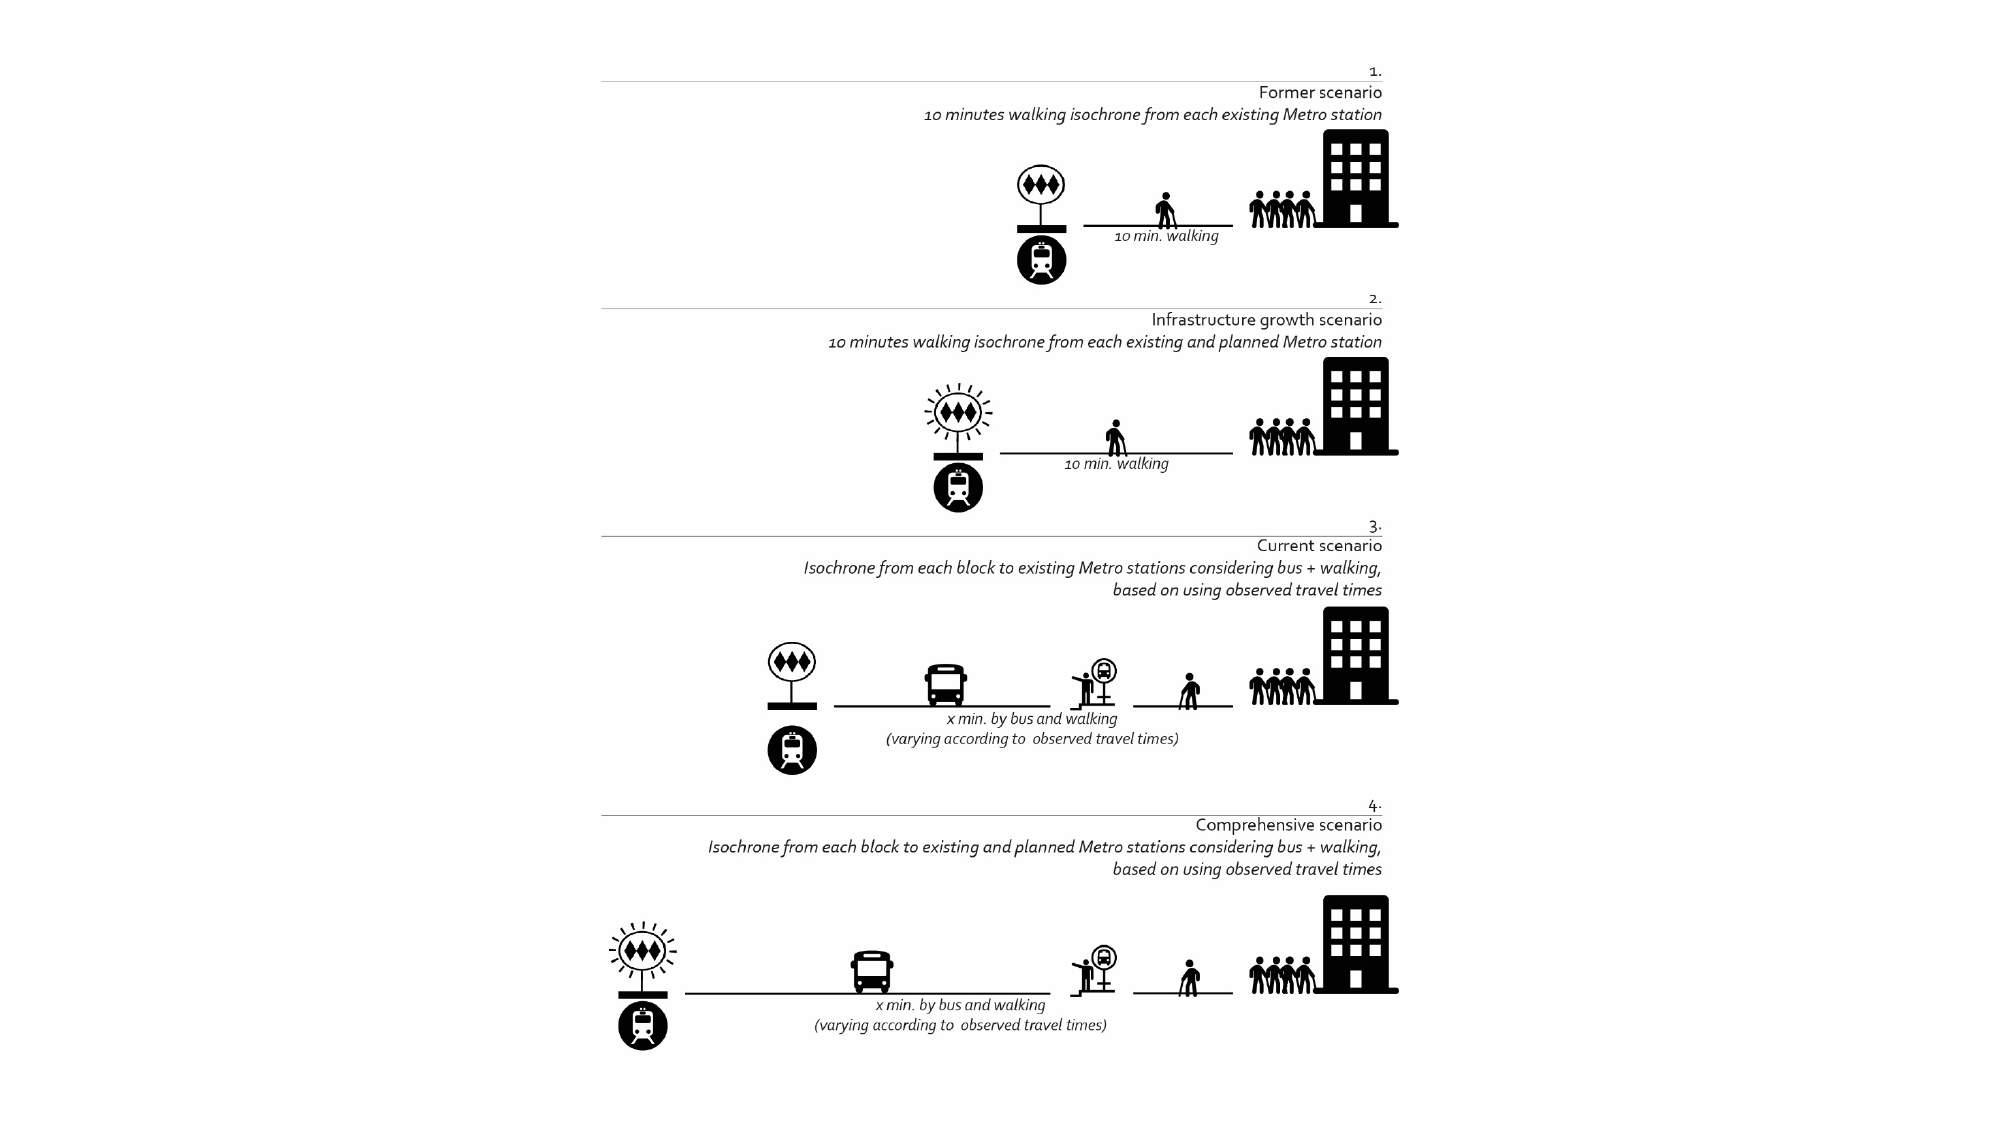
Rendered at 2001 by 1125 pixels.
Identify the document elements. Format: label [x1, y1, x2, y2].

picture [601, 60, 1399, 1065]
